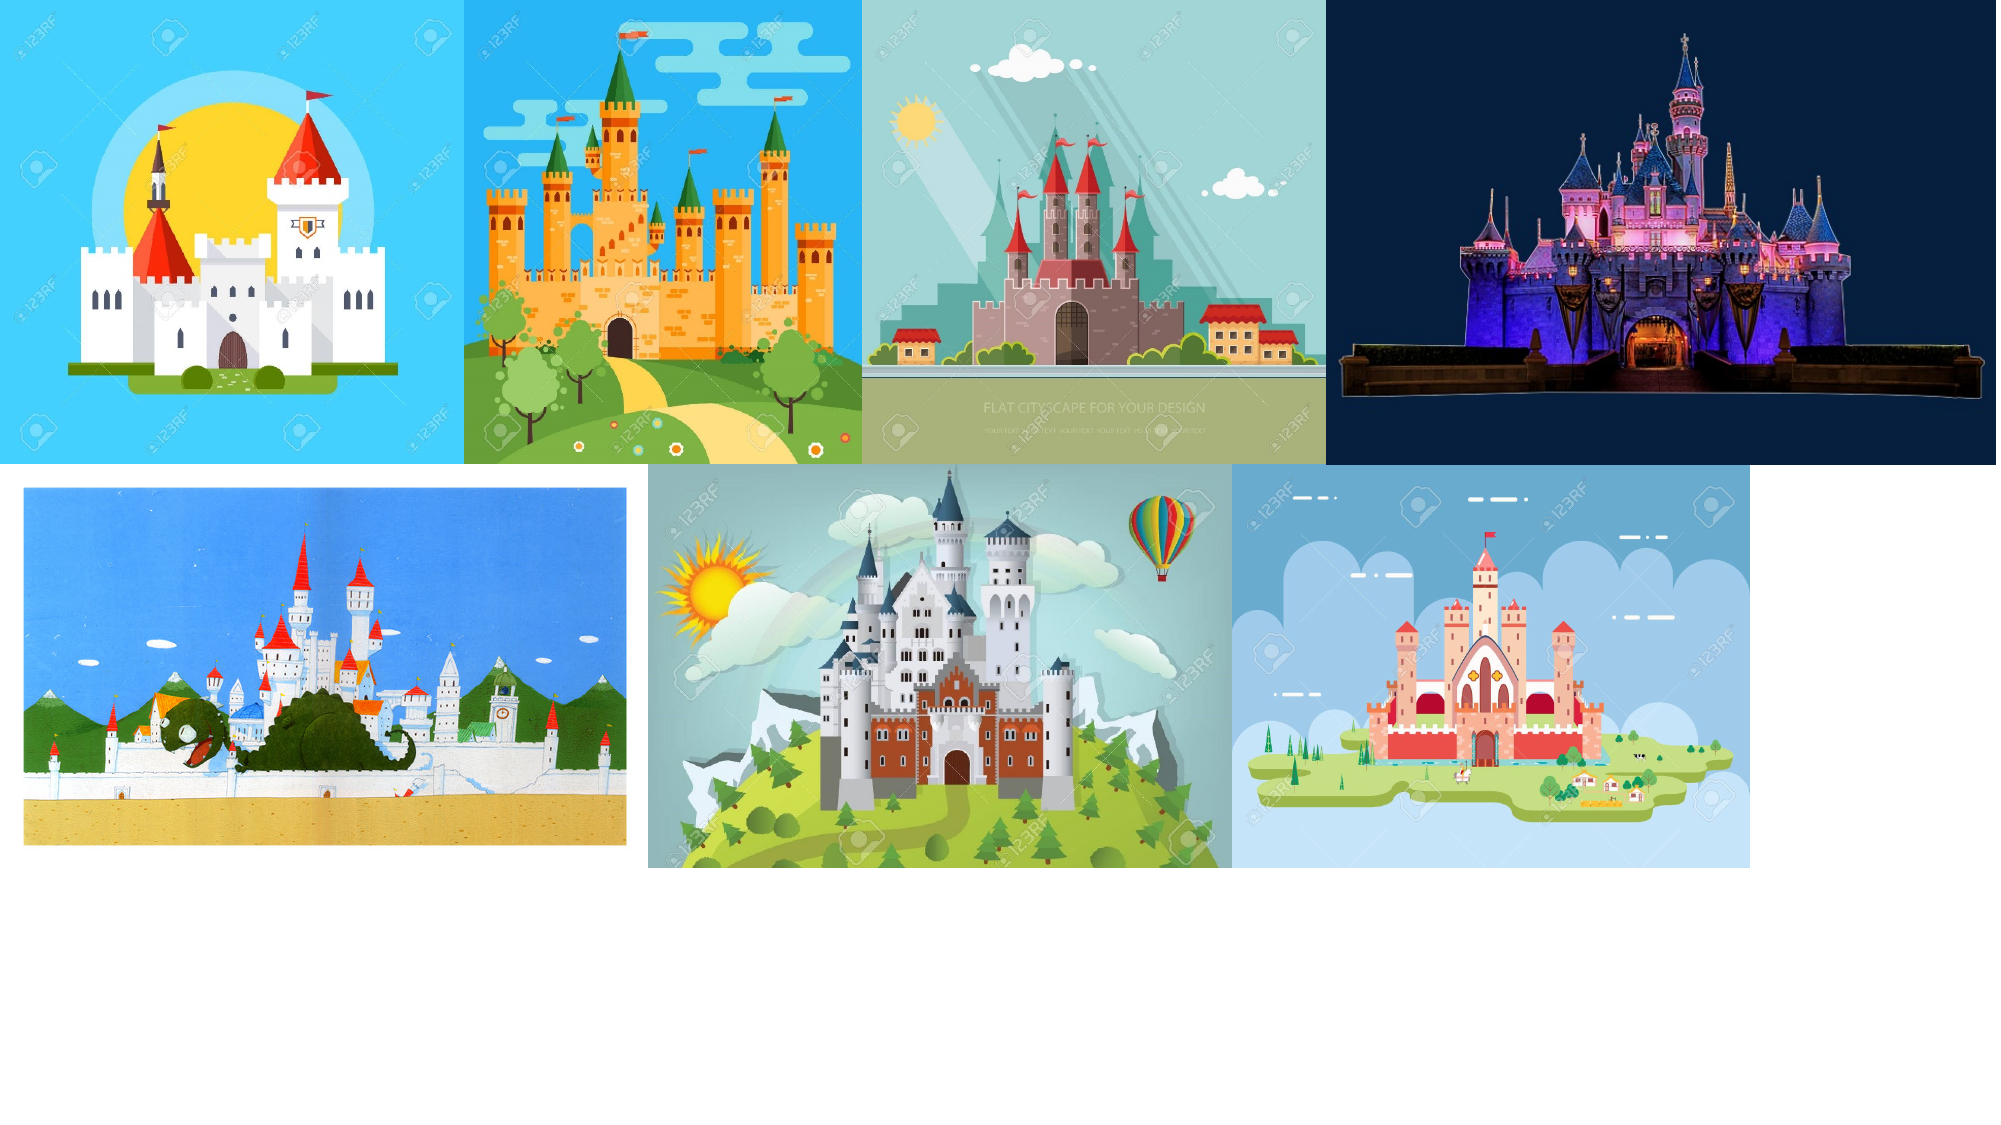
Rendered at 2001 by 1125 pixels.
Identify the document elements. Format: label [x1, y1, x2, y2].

picture [0, 0, 1996, 868]
